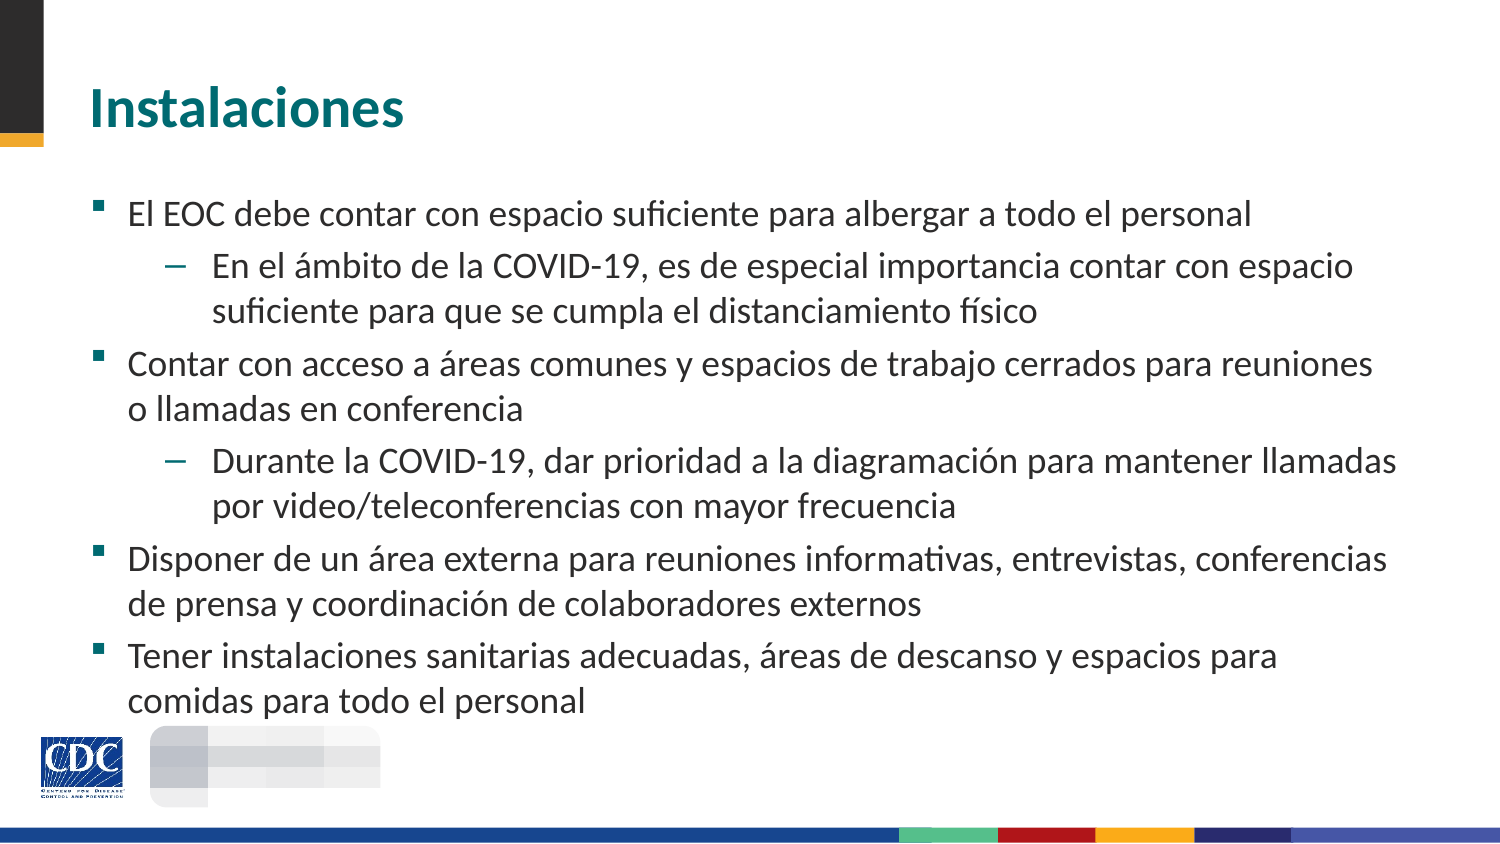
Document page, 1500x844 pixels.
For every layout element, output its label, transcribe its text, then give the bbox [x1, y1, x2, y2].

picture [41, 737, 125, 798]
list El EOC debe contar con espacio suficiente para albergar a todo el personal En el ámbito de la COVID-19, es de especial importancia contar con espacio suficiente para que se cumpla el distanciamiento físico Contar con acceso a áreas comunes y espacios de trabajo cerrados para reuniones o llamadas en conferencia Durante la COVID-19, dar prioridad a la diagramación para mantener llamadas por video/teleconferencias con mayor frecuencia Disponer de un área externa para reuniones informativas, entrevistas, conferencias de prensa y coordinación de colaboradores externos Tener instalaciones sanitarias adecuadas, áreas de descanso y espacios para comidas para todo el personal [75, 180, 1414, 730]
title Instalaciones [75, 33, 1425, 147]
